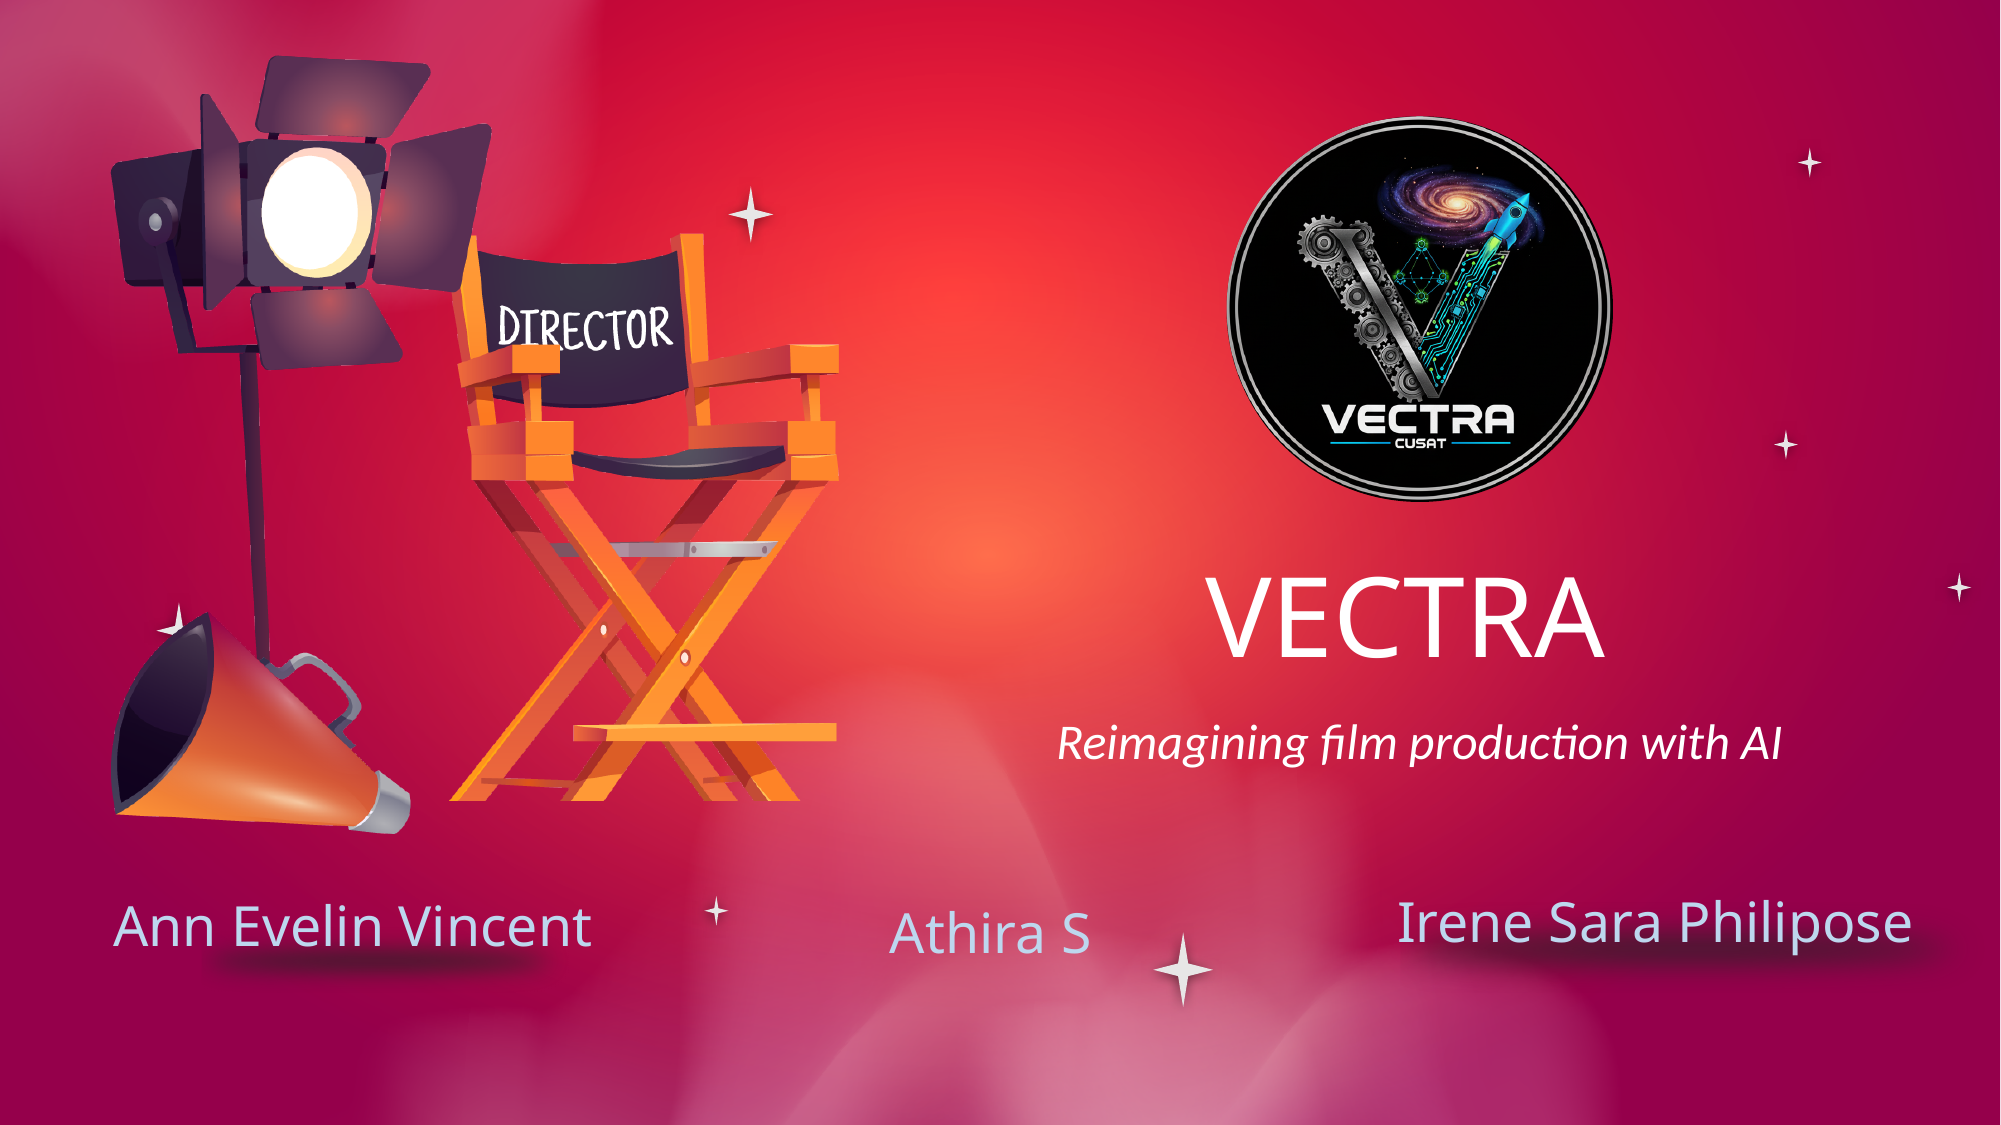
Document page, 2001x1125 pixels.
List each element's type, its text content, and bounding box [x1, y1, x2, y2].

text_box Irene Sara Philipose [1382, 879, 1988, 962]
text_box [1774, 429, 1798, 460]
title VECTRA [1019, 482, 1821, 762]
picture [0, 0, 2001, 1125]
text_box Athira S [875, 890, 1245, 973]
subtitle Reimagining film production with AI [839, 693, 2000, 787]
text_box Ann Evelin Vincent [98, 883, 679, 965]
